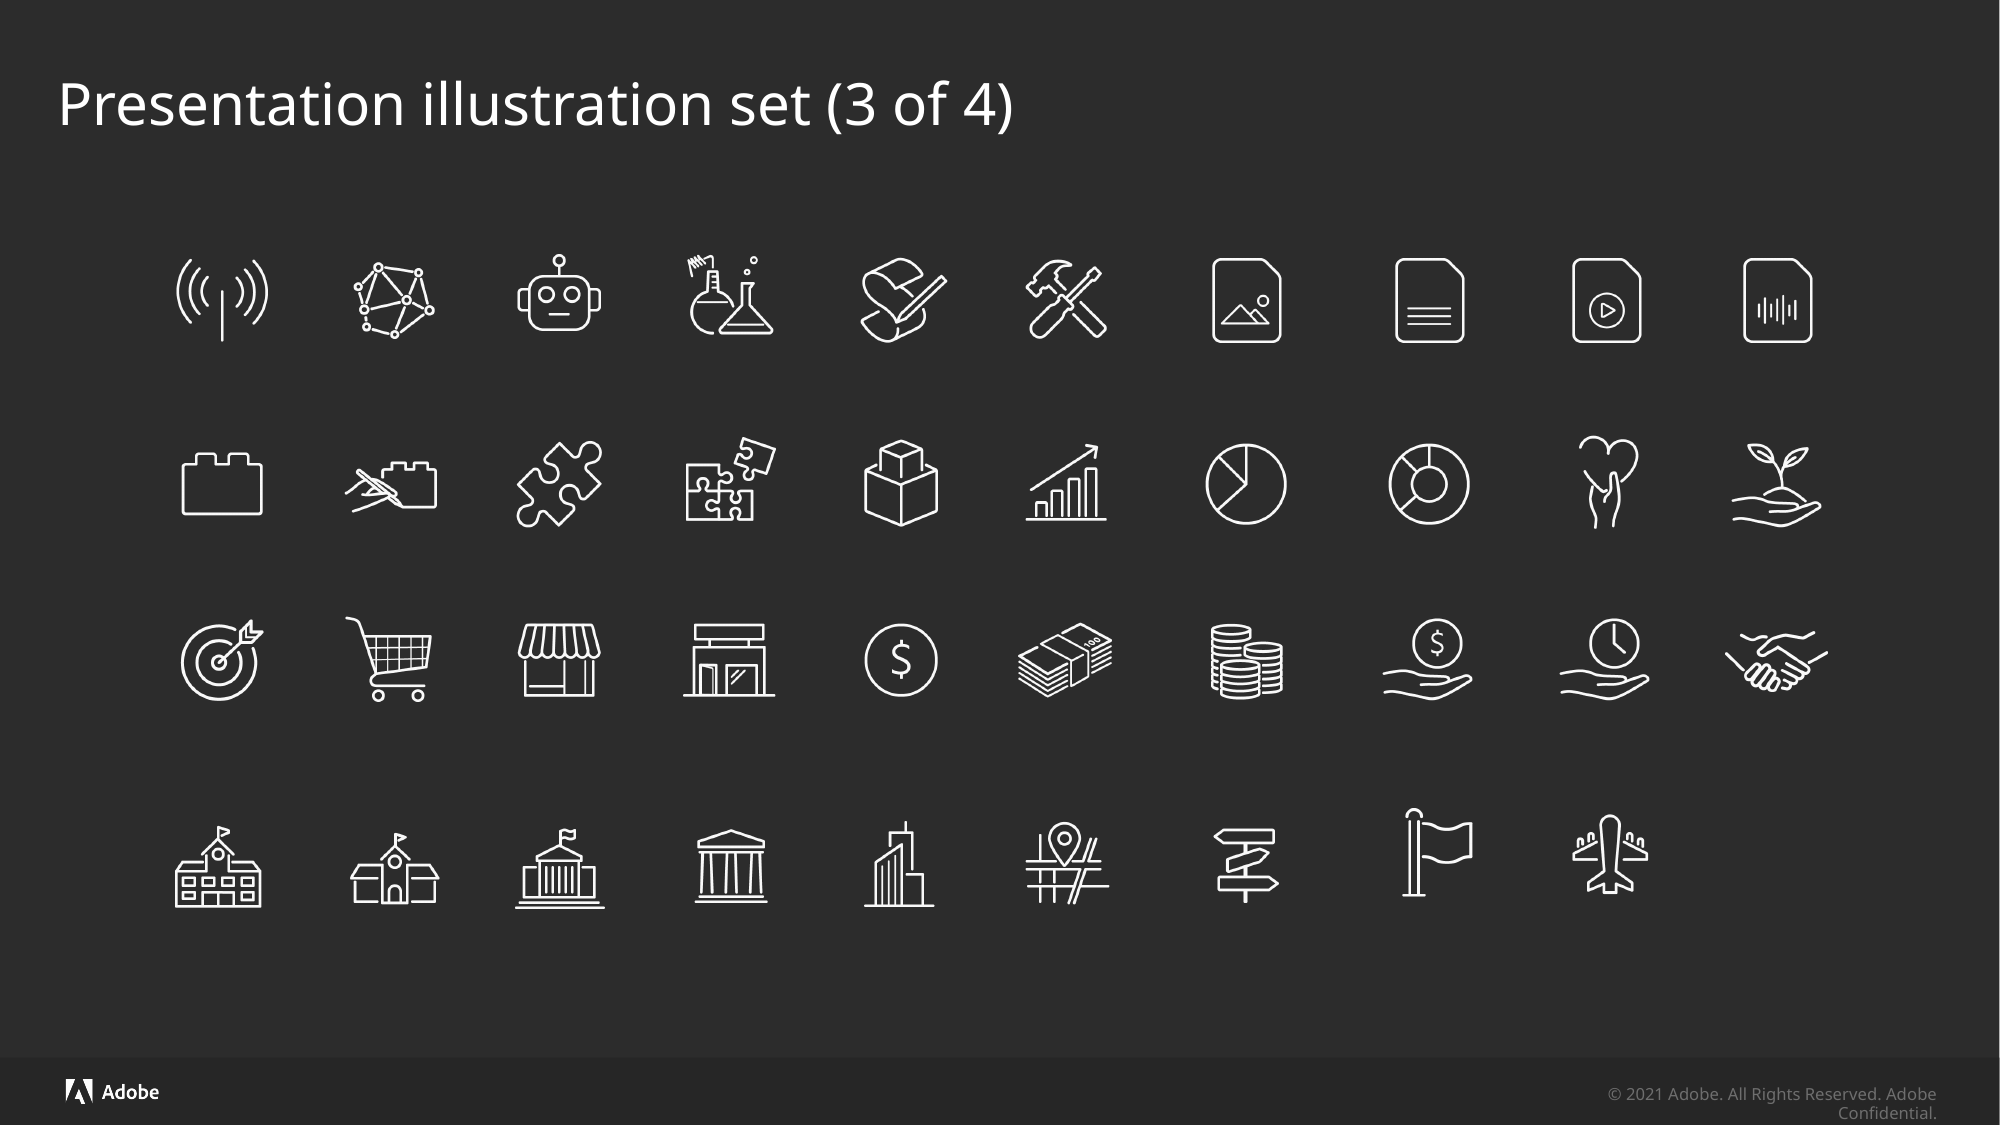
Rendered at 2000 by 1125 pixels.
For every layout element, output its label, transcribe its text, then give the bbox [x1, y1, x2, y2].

picture [1198, 818, 1293, 913]
picture [1381, 613, 1476, 708]
picture [683, 818, 778, 913]
picture [344, 437, 438, 532]
picture [1019, 436, 1113, 531]
picture [511, 824, 606, 918]
picture [682, 436, 777, 531]
picture [511, 613, 606, 708]
picture [1019, 253, 1114, 347]
picture [852, 818, 946, 913]
picture [511, 436, 606, 531]
picture [854, 253, 948, 347]
picture [1381, 436, 1476, 531]
picture [1562, 434, 1657, 529]
picture [1730, 440, 1825, 535]
picture [1198, 613, 1293, 708]
title Presentation illustration set (3 of 4) [49, 47, 1950, 158]
picture [1724, 608, 1828, 712]
picture [682, 613, 777, 708]
picture [1564, 806, 1659, 901]
picture [175, 253, 270, 347]
picture [1385, 802, 1489, 906]
picture [346, 253, 441, 348]
picture [1558, 254, 1653, 349]
picture [1198, 254, 1293, 349]
picture [854, 613, 948, 708]
picture [175, 437, 270, 532]
picture [1381, 254, 1476, 349]
picture [1198, 436, 1293, 531]
picture [511, 246, 606, 340]
picture [1019, 818, 1114, 913]
picture [1558, 613, 1653, 708]
picture [1018, 613, 1113, 708]
picture [175, 613, 270, 708]
picture [682, 248, 777, 343]
picture [170, 824, 265, 918]
picture [854, 436, 948, 531]
picture [344, 613, 439, 708]
picture [347, 827, 442, 921]
picture [1730, 254, 1824, 349]
